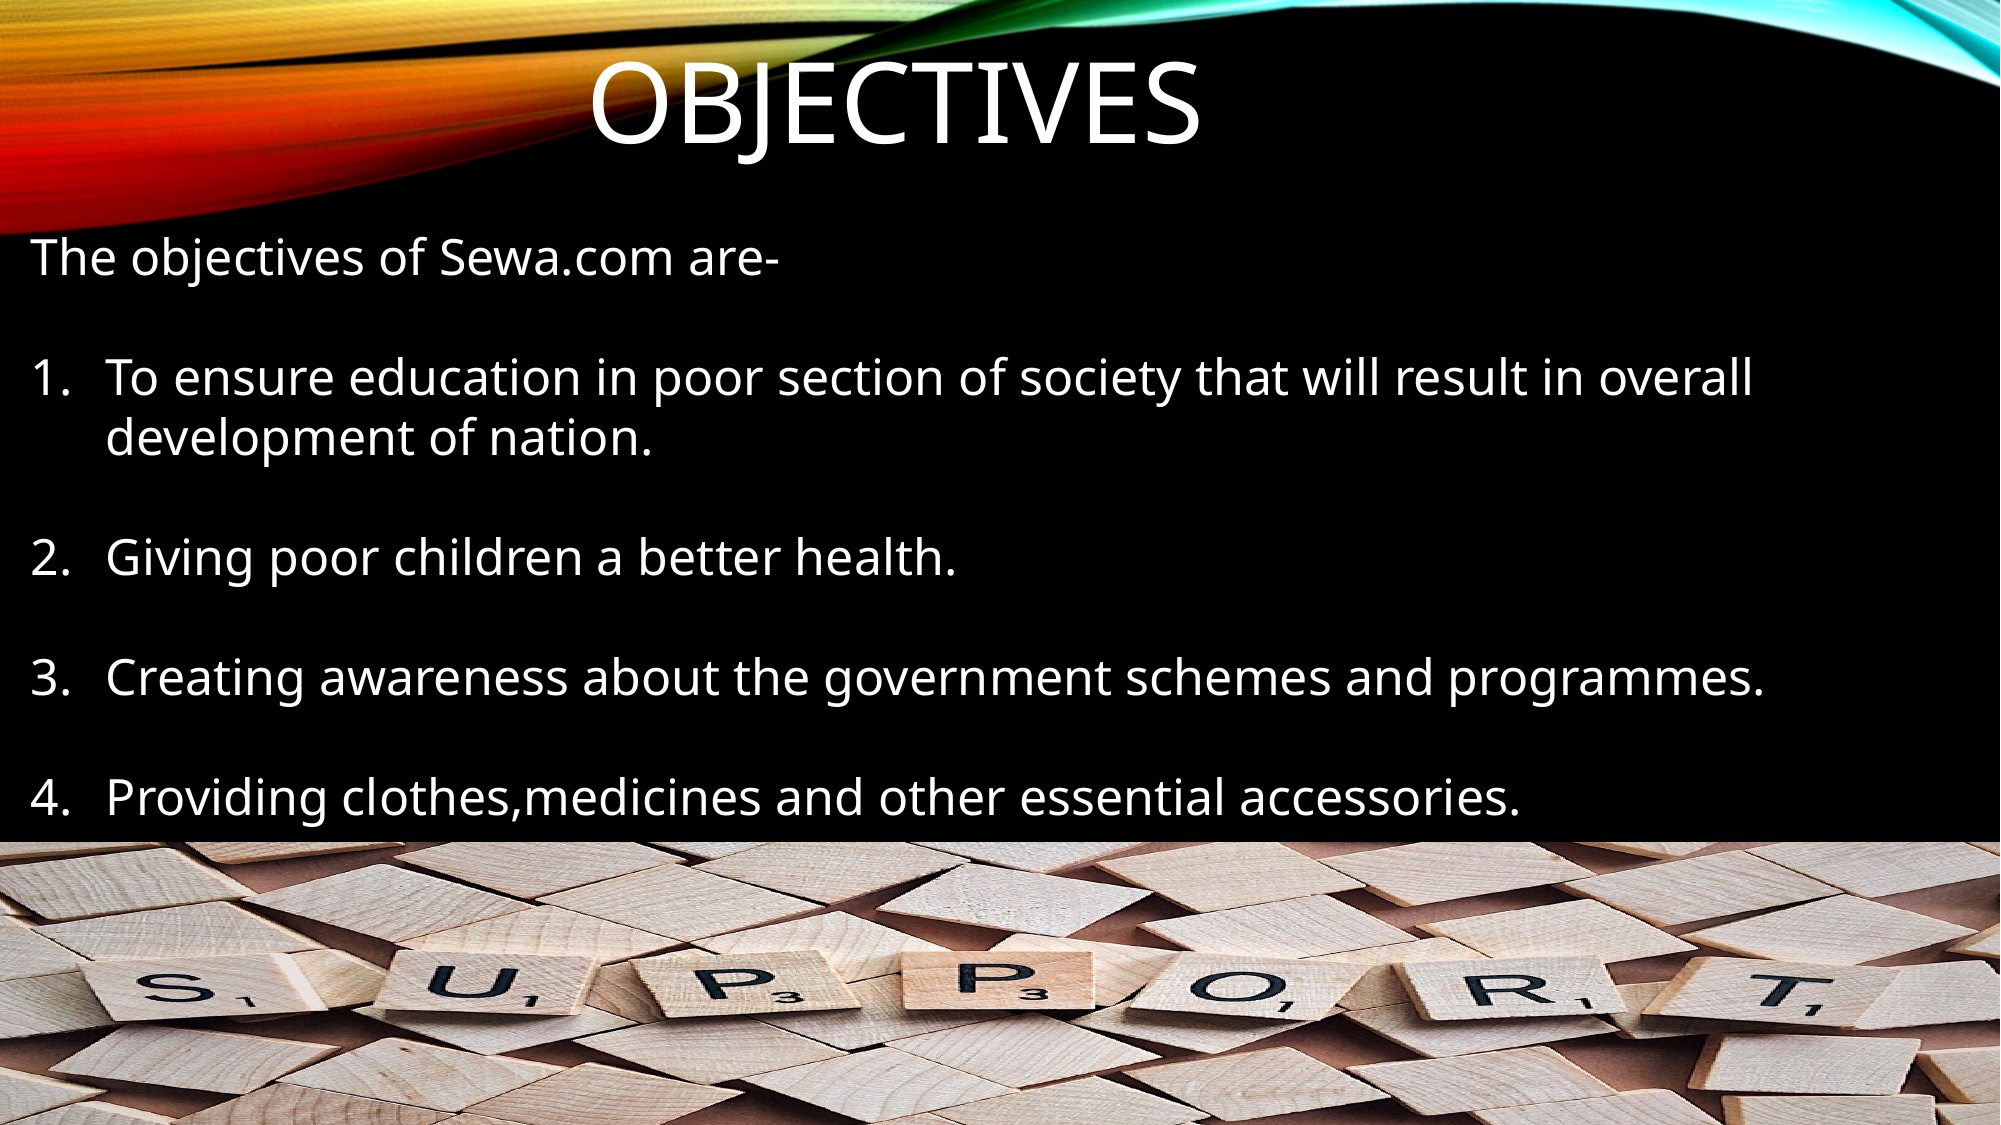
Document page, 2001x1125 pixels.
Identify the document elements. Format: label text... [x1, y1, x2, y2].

picture [0, 0, 2000, 237]
picture [0, 842, 2000, 1125]
text_box OBJECTIVES The objectives of Sewa.com are- To ensure education in poor section of society that will result in overall development of nation. Giving poor children a better health. Creating awareness about the government schemes and programmes. Providing clothes,medicines and other essential accessories. [16, 23, 1987, 842]
